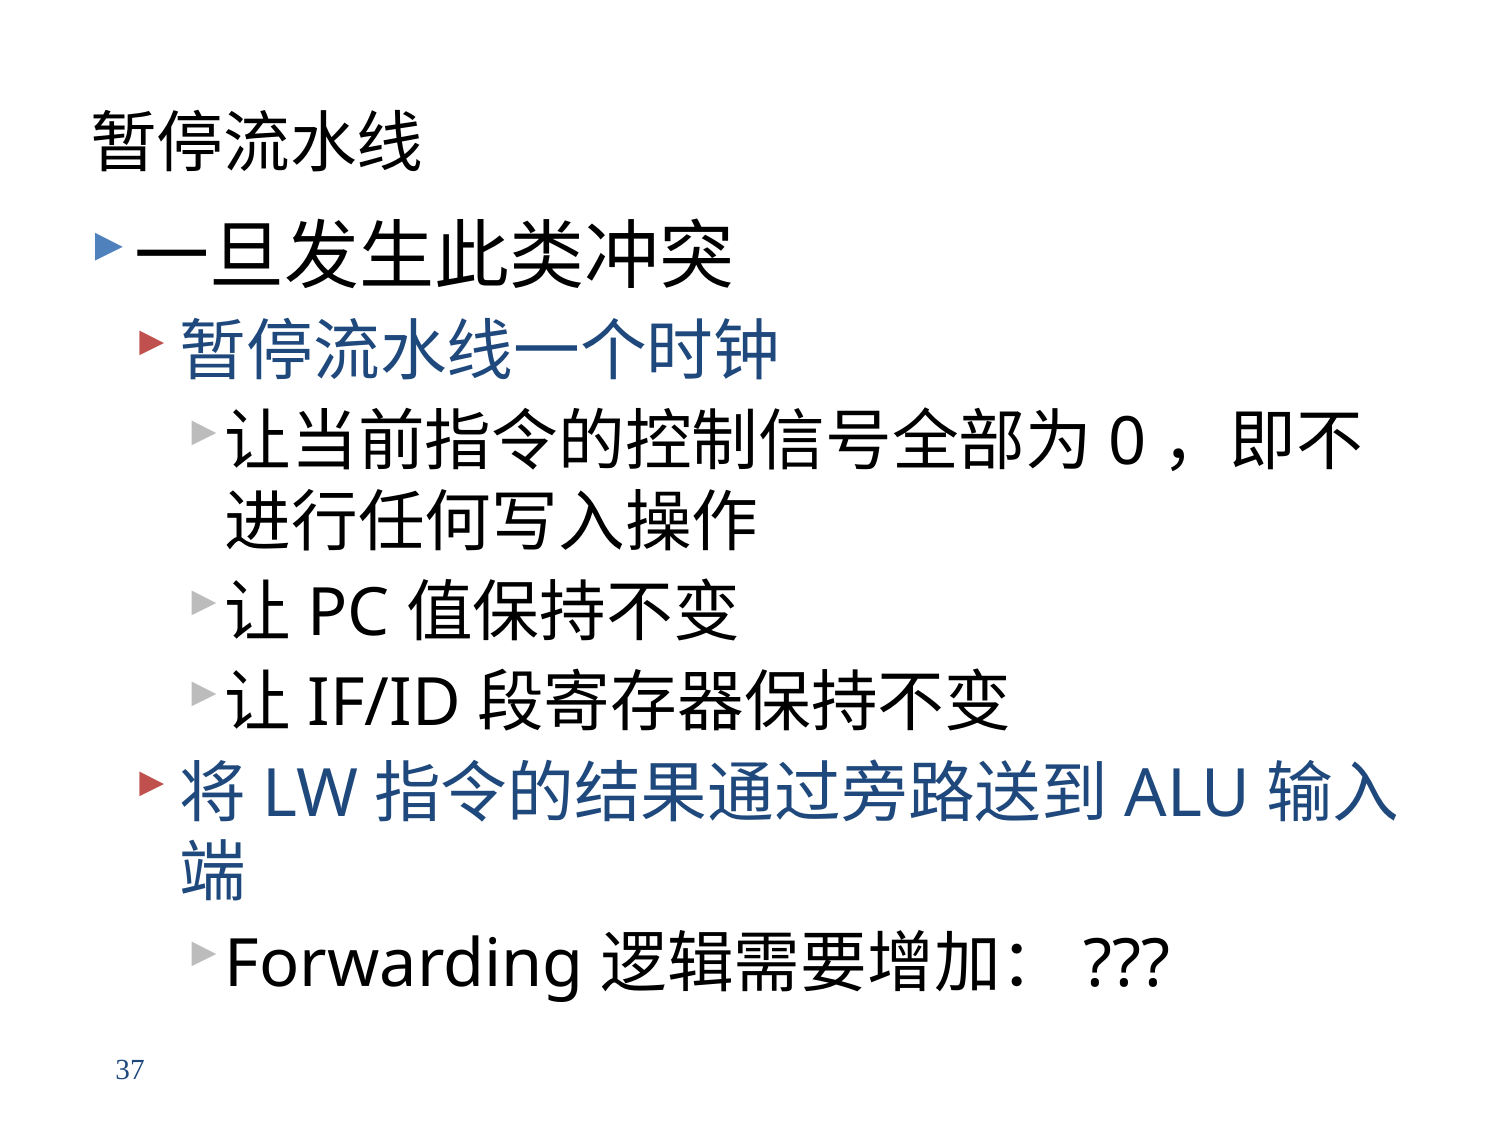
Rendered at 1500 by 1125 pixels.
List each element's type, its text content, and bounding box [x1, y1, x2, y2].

list 一旦发生此类冲突 暂停流水线一个时钟 让当前指令的控制信号全部为0，即不进行任何写入操作 让PC值保持不变 让IF/ID段寄存器保持不变 将LW指令的结果通过旁路送到ALU输入端 Forwarding逻辑需要增加：??? [75, 200, 1425, 1006]
slide_number 37 [100, 1042, 426, 1103]
title 暂停流水线 [75, 24, 1425, 188]
